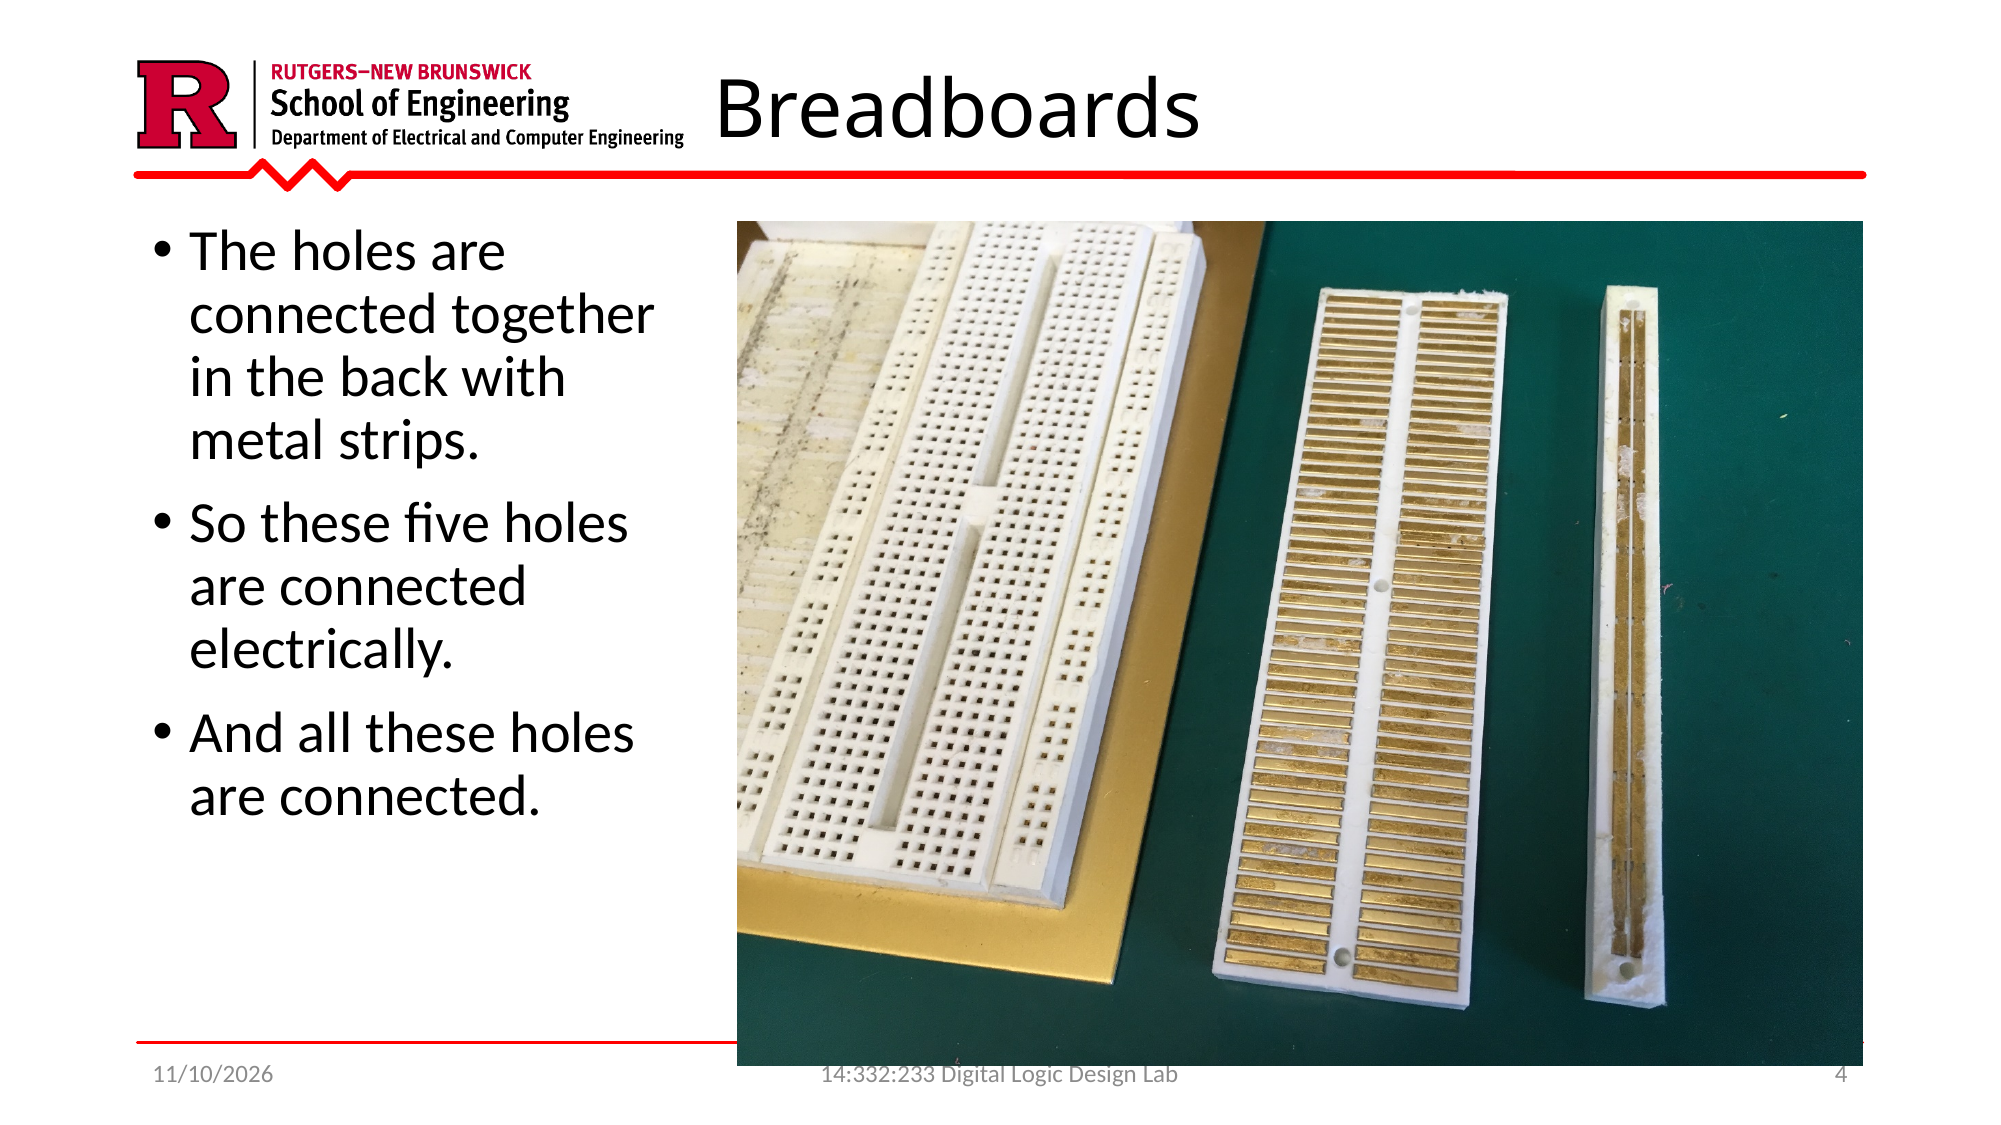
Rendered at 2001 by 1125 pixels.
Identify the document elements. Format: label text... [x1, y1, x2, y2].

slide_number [137, 1042, 588, 1103]
title Breadboards [698, 59, 1863, 163]
picture [737, 221, 1863, 1066]
footer 14:332:233 Digital Logic Design Lab [662, 1042, 1338, 1103]
list The holes are connected together in the back with metal strips. So these five holes are connected electrically. And all these holes are connected. [137, 212, 699, 1014]
slide_number 4 [1412, 1066, 1863, 1103]
picture [137, 60, 684, 149]
